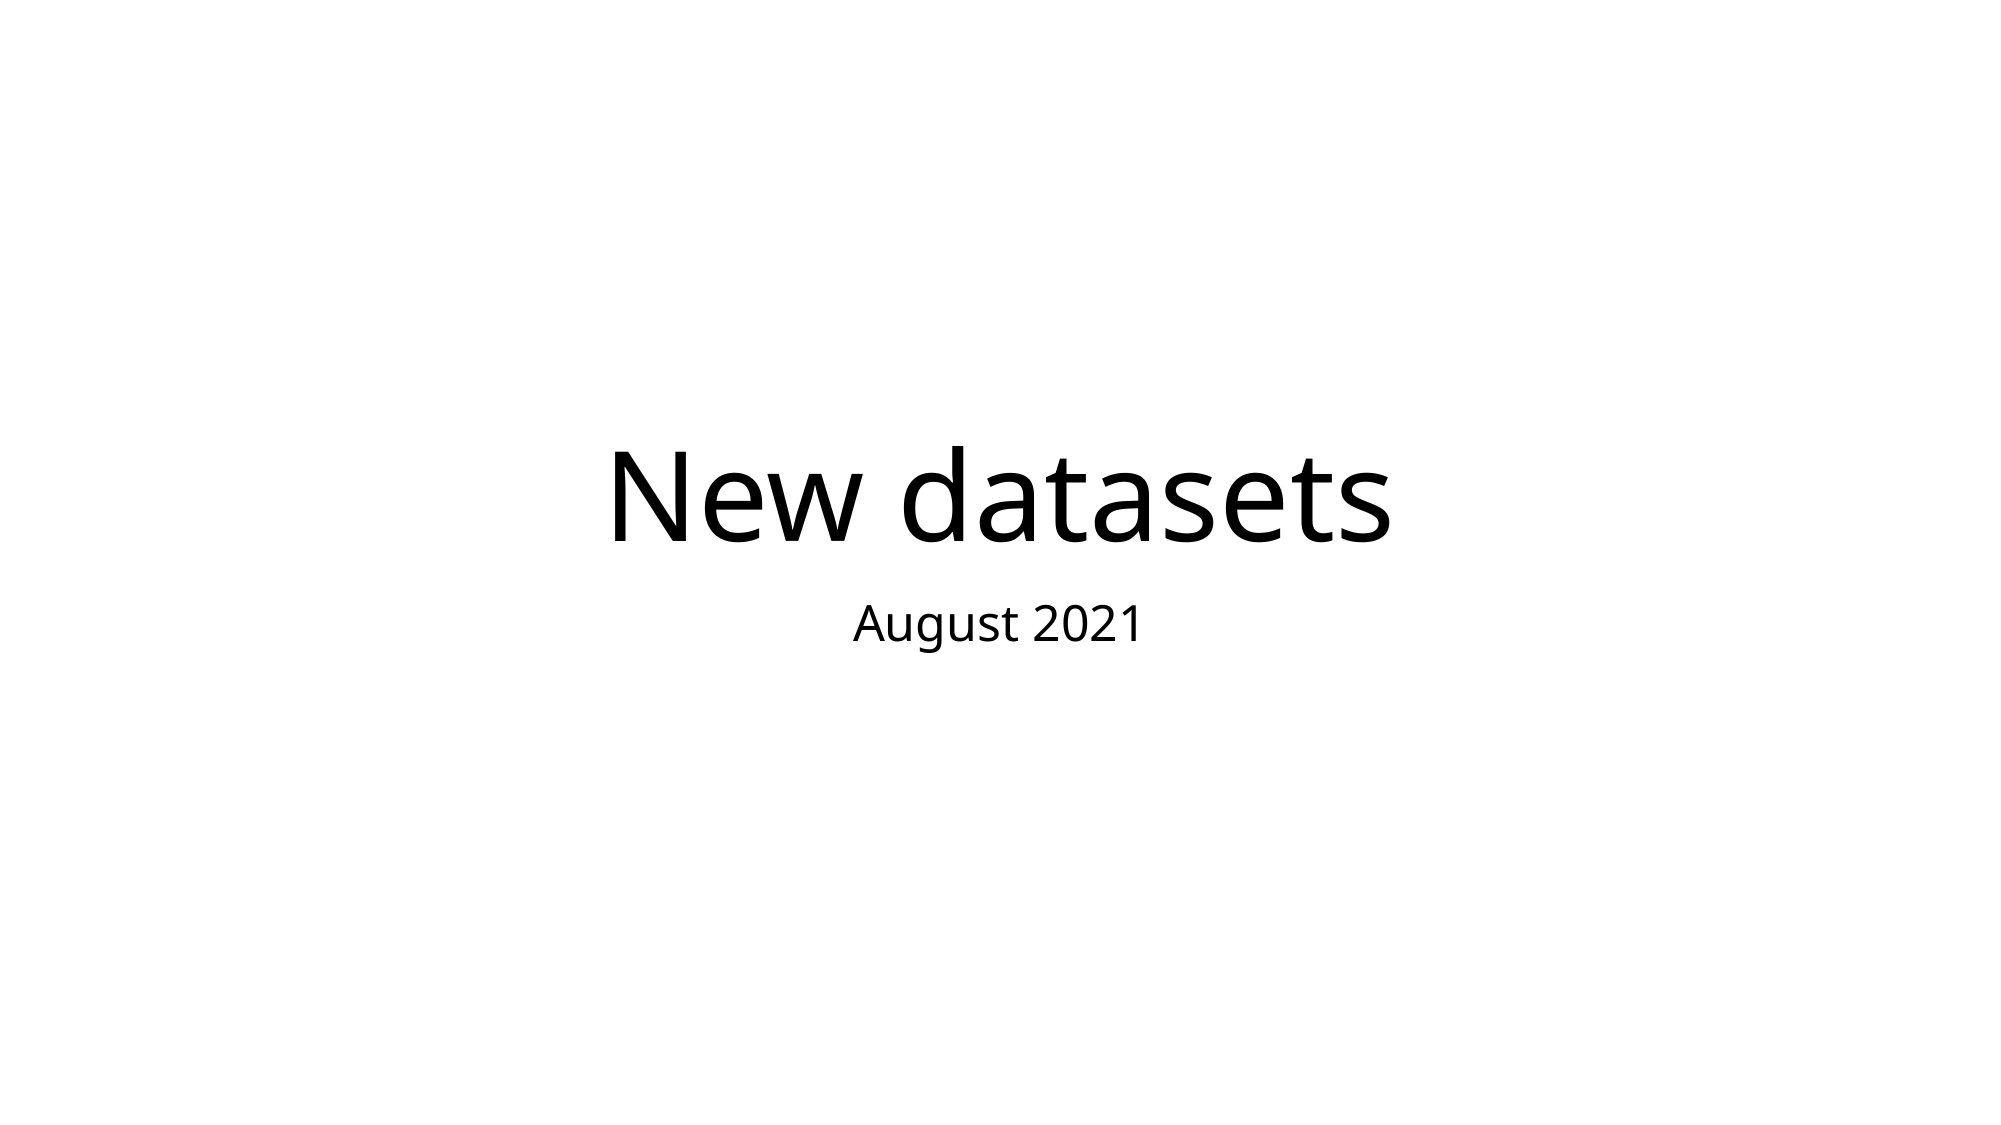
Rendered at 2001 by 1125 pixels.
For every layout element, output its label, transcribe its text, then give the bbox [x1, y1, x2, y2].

subtitle August 2021 [249, 590, 1750, 863]
title New datasets [249, 184, 1750, 576]
